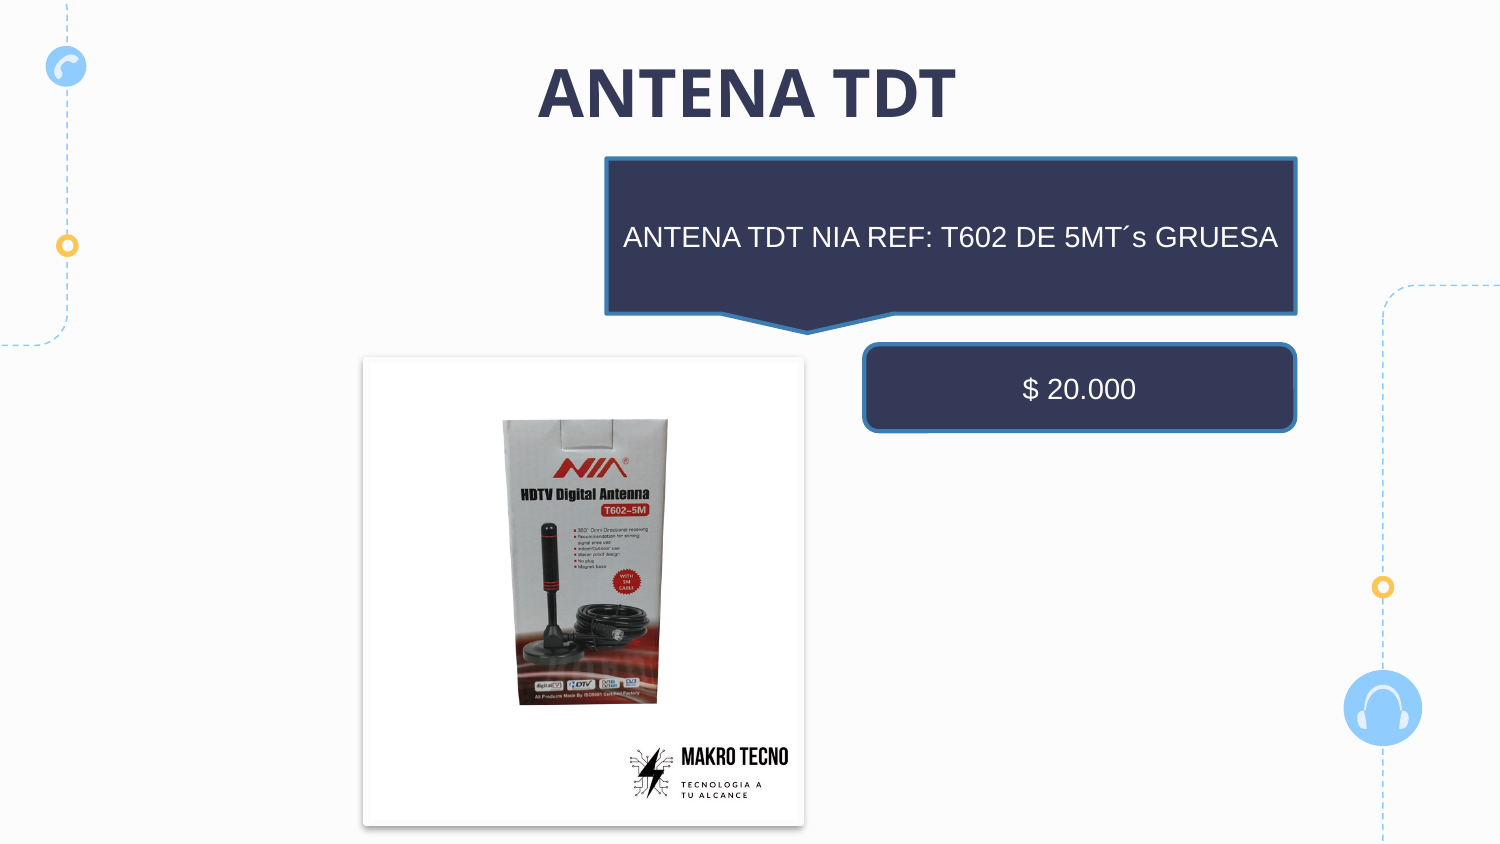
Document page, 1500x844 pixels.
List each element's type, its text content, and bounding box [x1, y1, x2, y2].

title ANTENA TDT [279, 38, 1218, 159]
picture [414, 387, 838, 844]
text_box $ 20.000 [862, 342, 1298, 434]
text_box ANTENA TDT NIA REF: T602 DE 5MT´s GRUESA [604, 156, 1298, 336]
text_box [363, 357, 804, 826]
